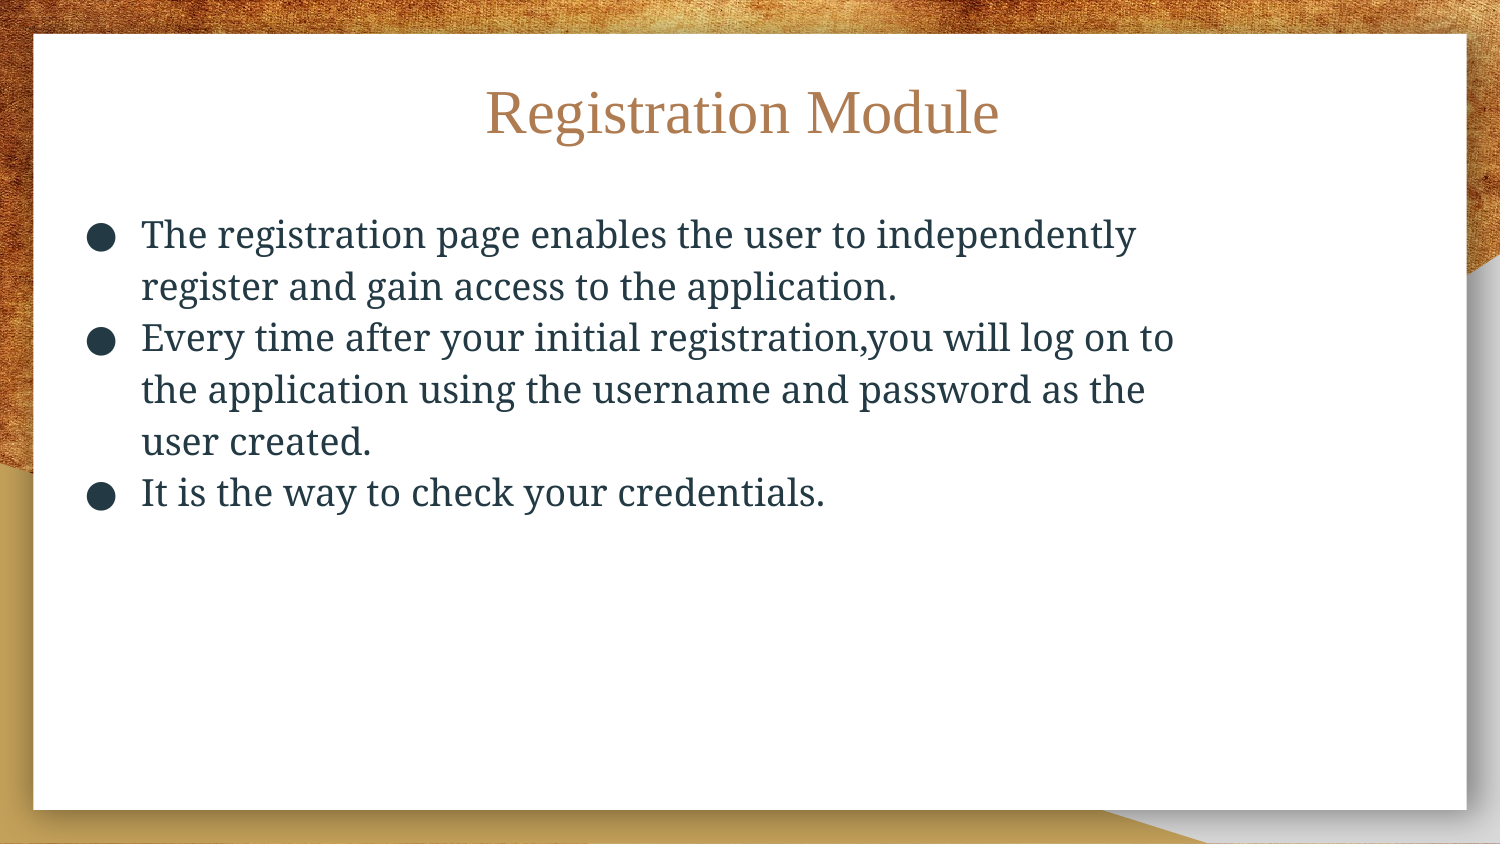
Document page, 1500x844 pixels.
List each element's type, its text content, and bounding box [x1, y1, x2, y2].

title Registration Module [44, 56, 1443, 151]
list The registration page enables the user to independently register and gain access to the application. Every time after your initial registration,you will log on to the application using the username and password as the user created. It is the way to check your credentials. [51, 189, 1239, 694]
picture [0, 0, 1500, 473]
